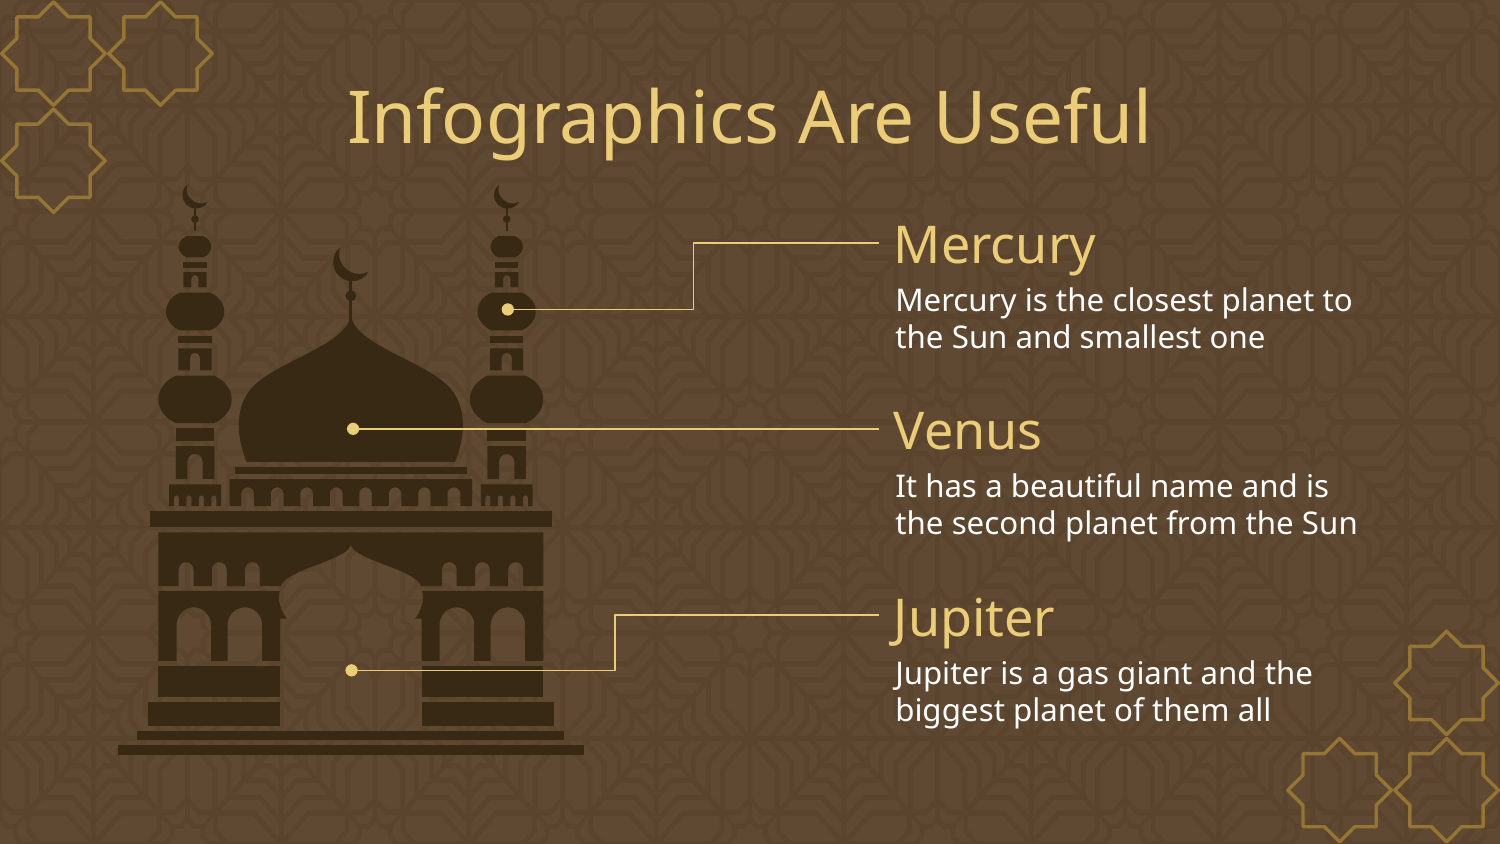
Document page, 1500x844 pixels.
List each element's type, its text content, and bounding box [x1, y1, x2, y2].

text_box Venus [878, 412, 1124, 446]
title Infographics Are Useful [118, 88, 1382, 141]
text_box Mercury [878, 226, 1124, 260]
text_box It has a beautiful name and is the second planet from the Sun [880, 464, 1383, 543]
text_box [117, 184, 585, 756]
text_box Mercury is the closest planet to the Sun and smallest one [880, 278, 1383, 357]
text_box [507, 242, 880, 310]
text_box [351, 614, 880, 671]
text_box Jupiter is a gas giant and the biggest planet of them all [880, 651, 1383, 730]
text_box Jupiter [878, 598, 1124, 632]
